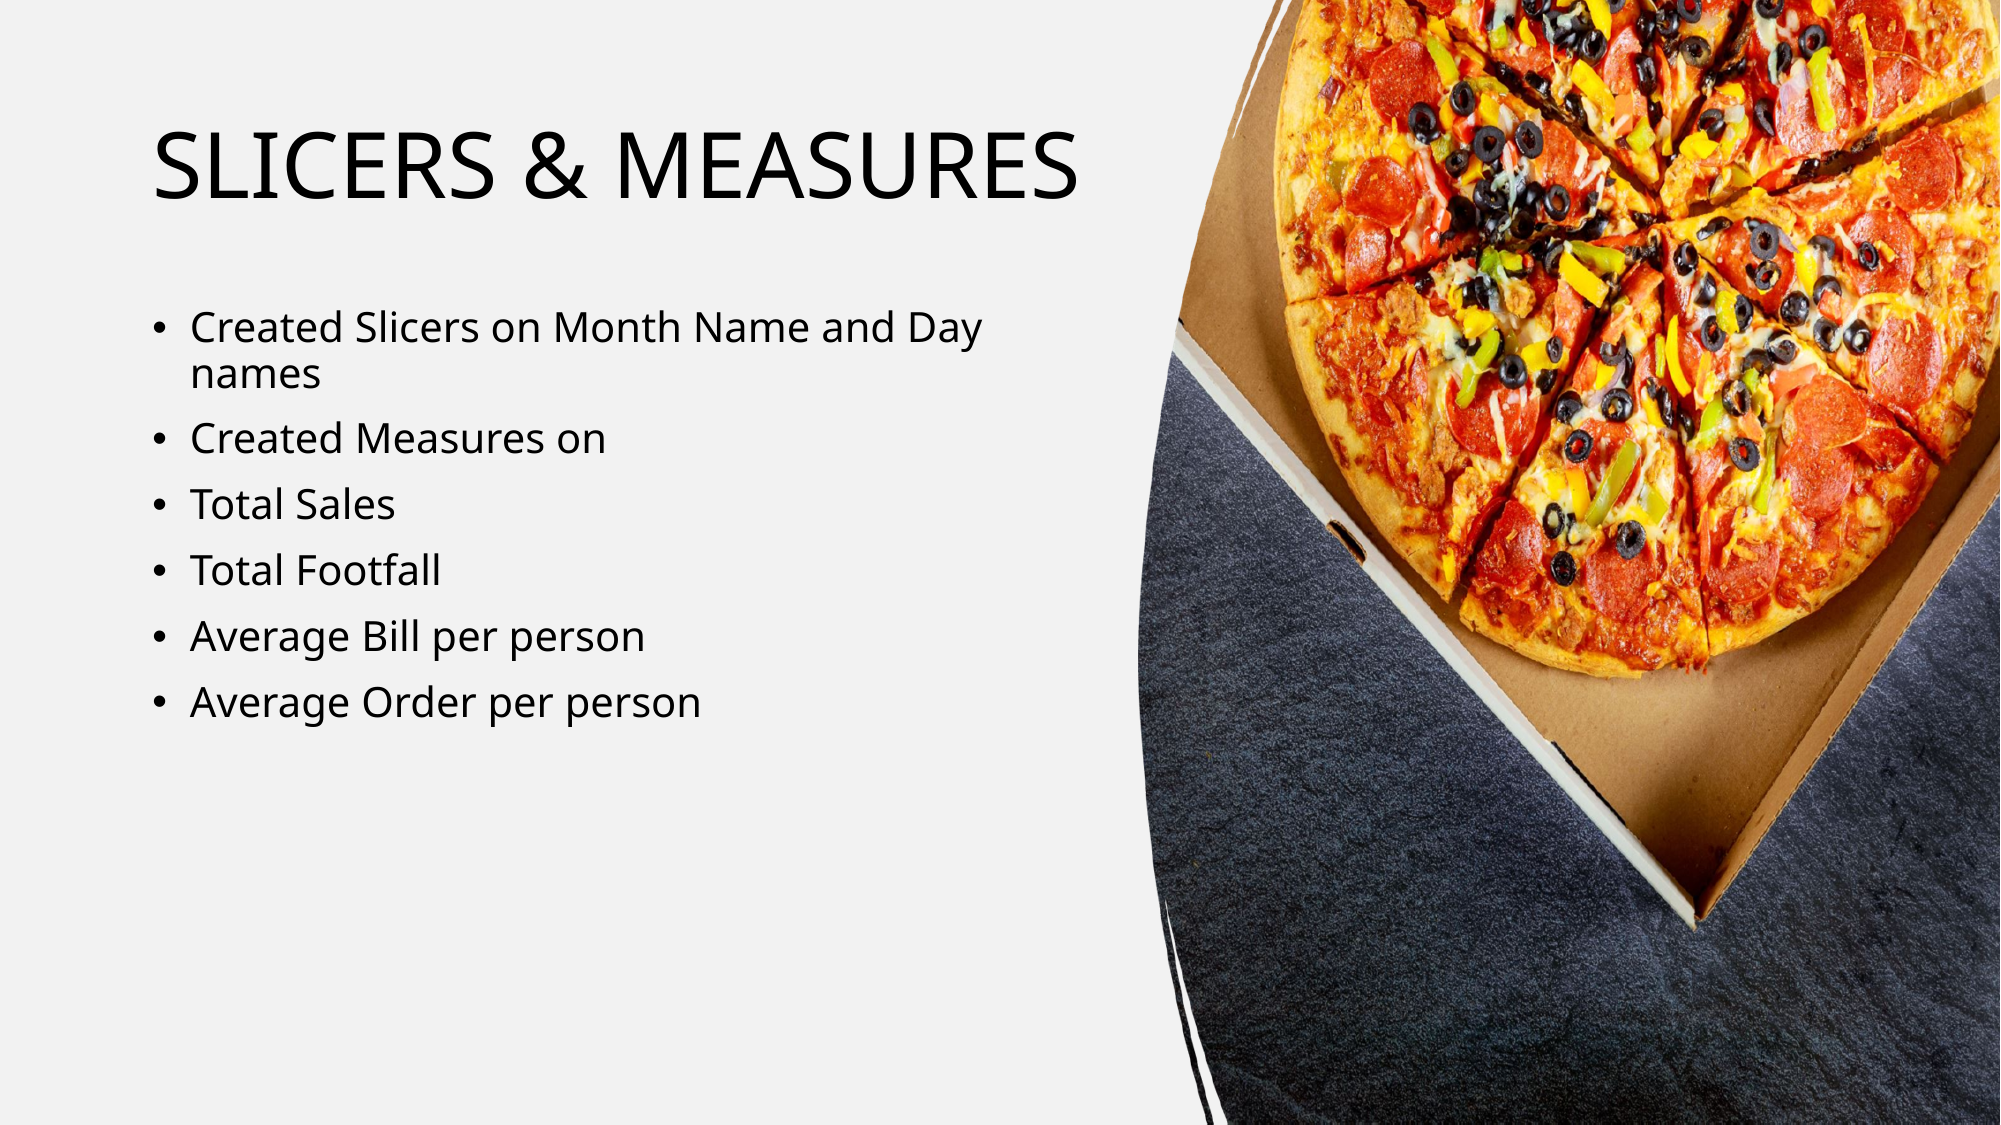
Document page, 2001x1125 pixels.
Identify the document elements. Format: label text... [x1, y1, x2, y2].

picture [1137, 0, 2000, 1125]
list Created Slicers on Month Name and Day names Created Measures on Total Sales Total Footfall Average Bill per person Average Order per person [137, 299, 1116, 1014]
title SLICERS & MEASURES [137, 59, 1137, 278]
